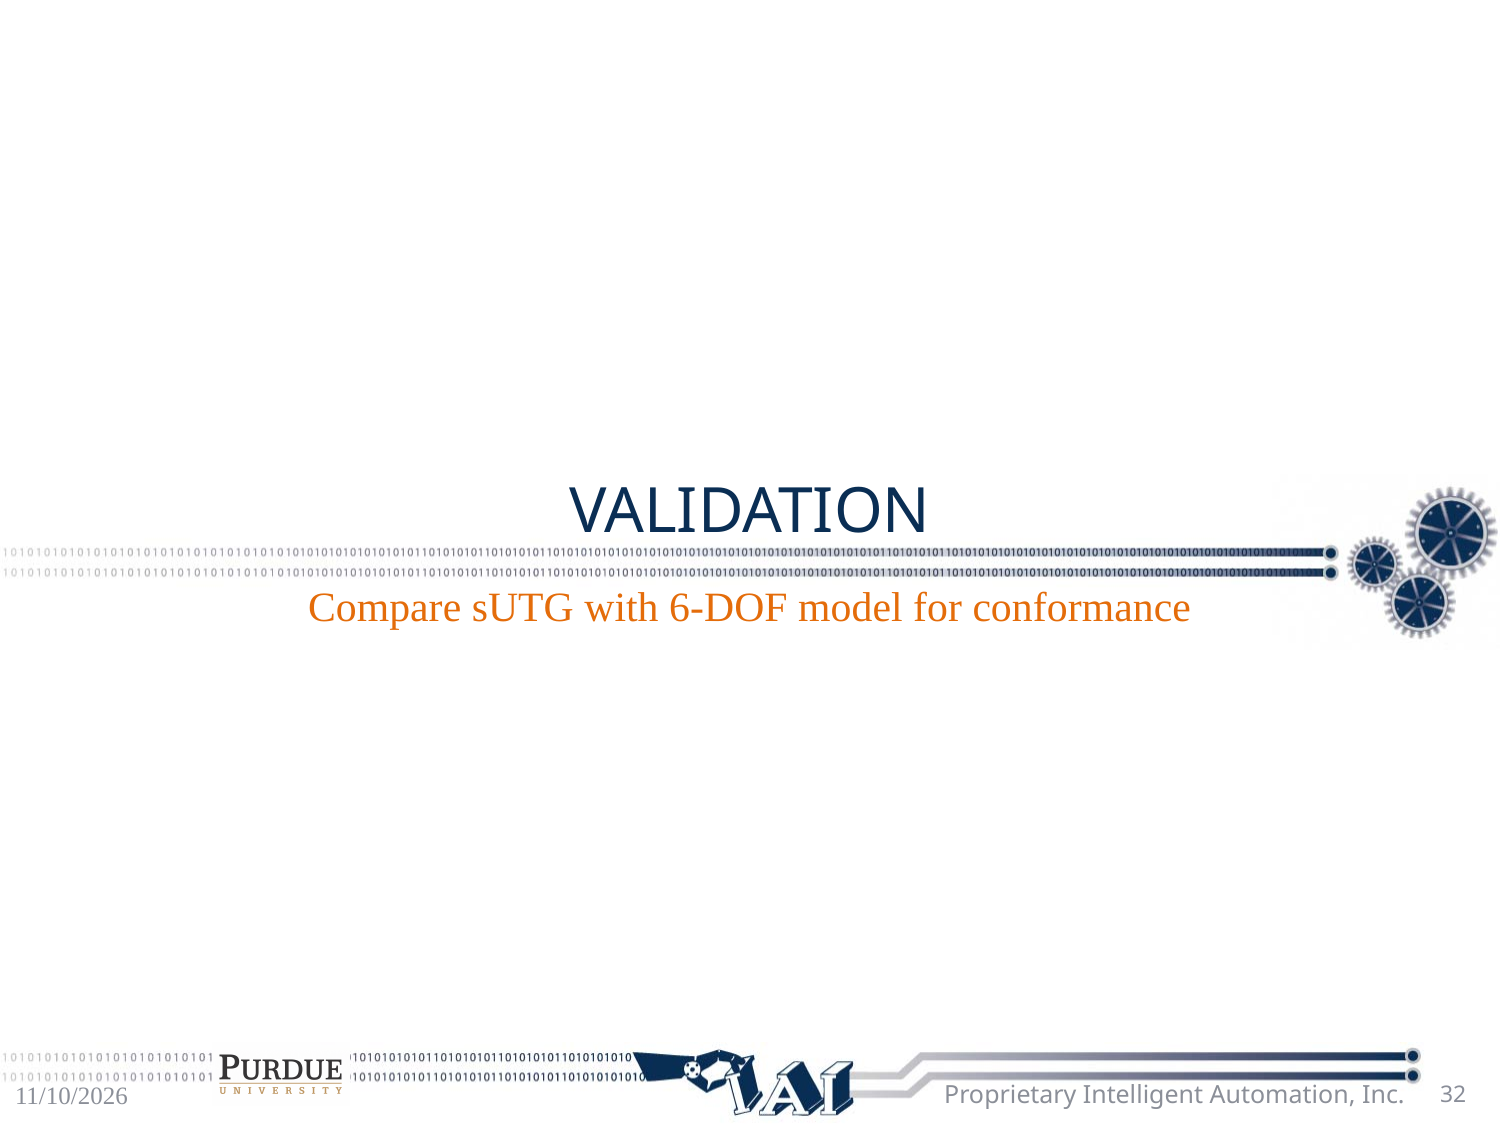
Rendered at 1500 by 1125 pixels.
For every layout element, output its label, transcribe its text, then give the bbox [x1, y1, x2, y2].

picture [0, 474, 1500, 650]
picture [0, 1042, 1500, 1125]
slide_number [0, 1065, 350, 1125]
footer Proprietary Intelligent Automation, Inc. [924, 1065, 1425, 1125]
title Validation [112, 462, 1388, 562]
slide_number 32 [1425, 1065, 1500, 1125]
list Compare sUTG with 6-DOF model for conformance [112, 562, 1388, 638]
